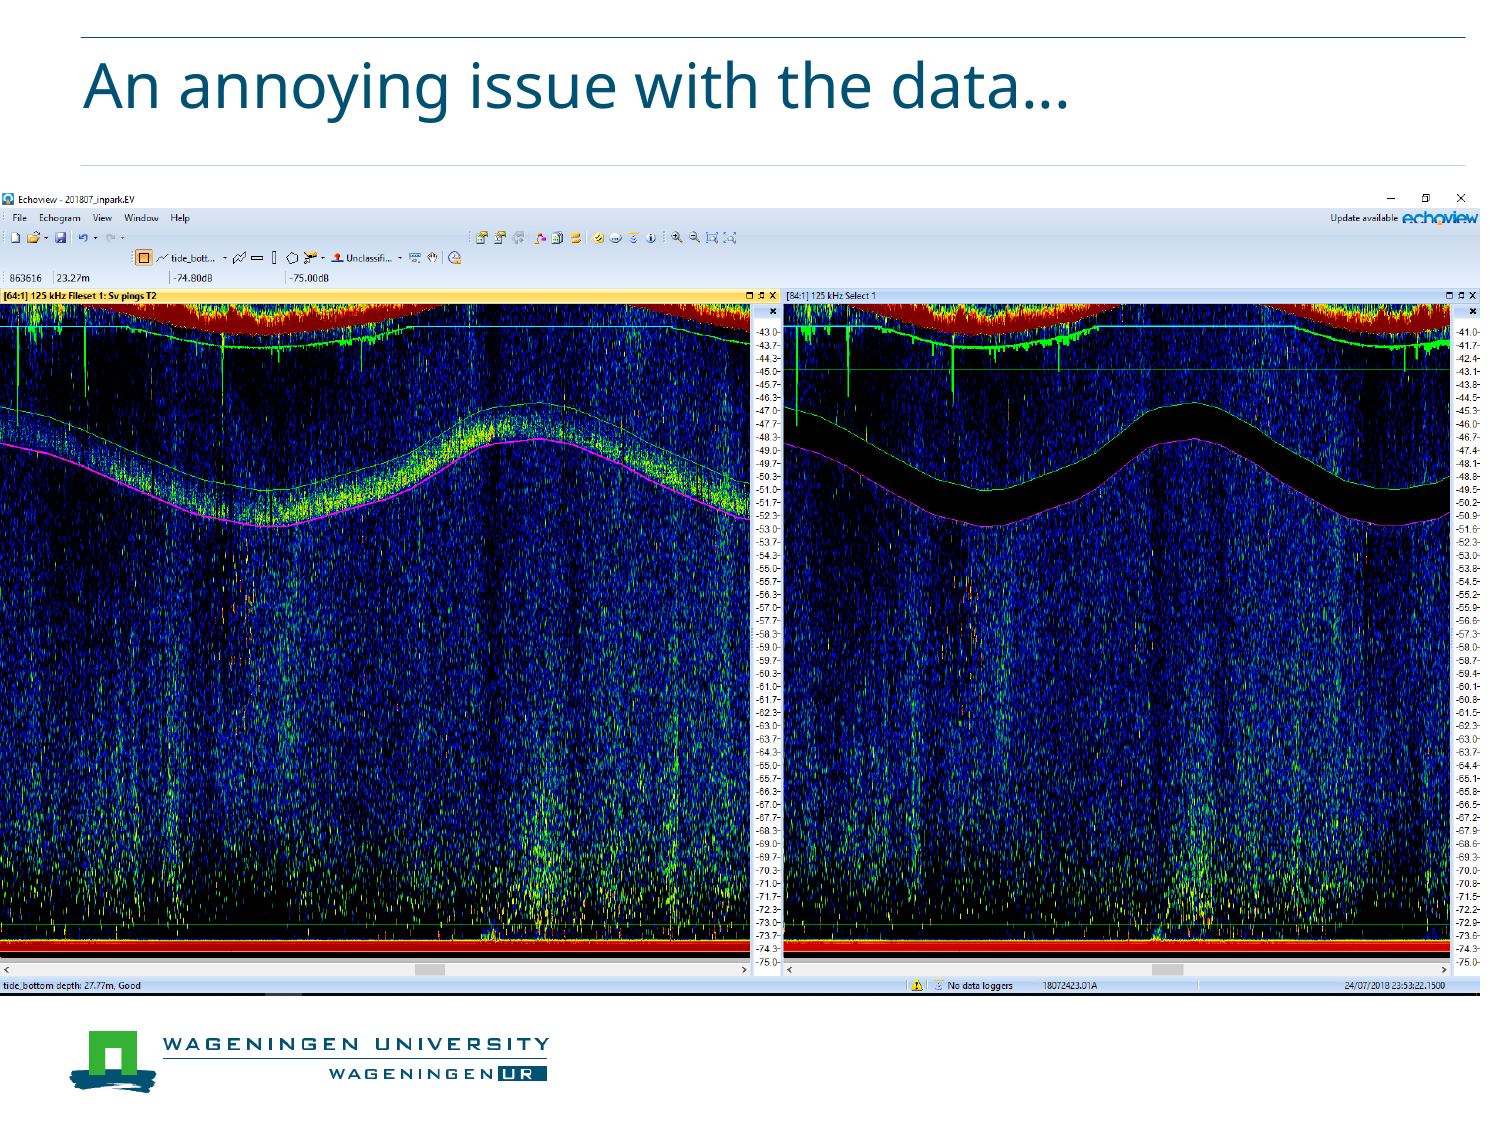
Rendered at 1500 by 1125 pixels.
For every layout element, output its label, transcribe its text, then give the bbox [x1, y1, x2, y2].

title An annoying issue with the data... [80, 37, 1466, 168]
picture [0, 0, 1500, 1125]
